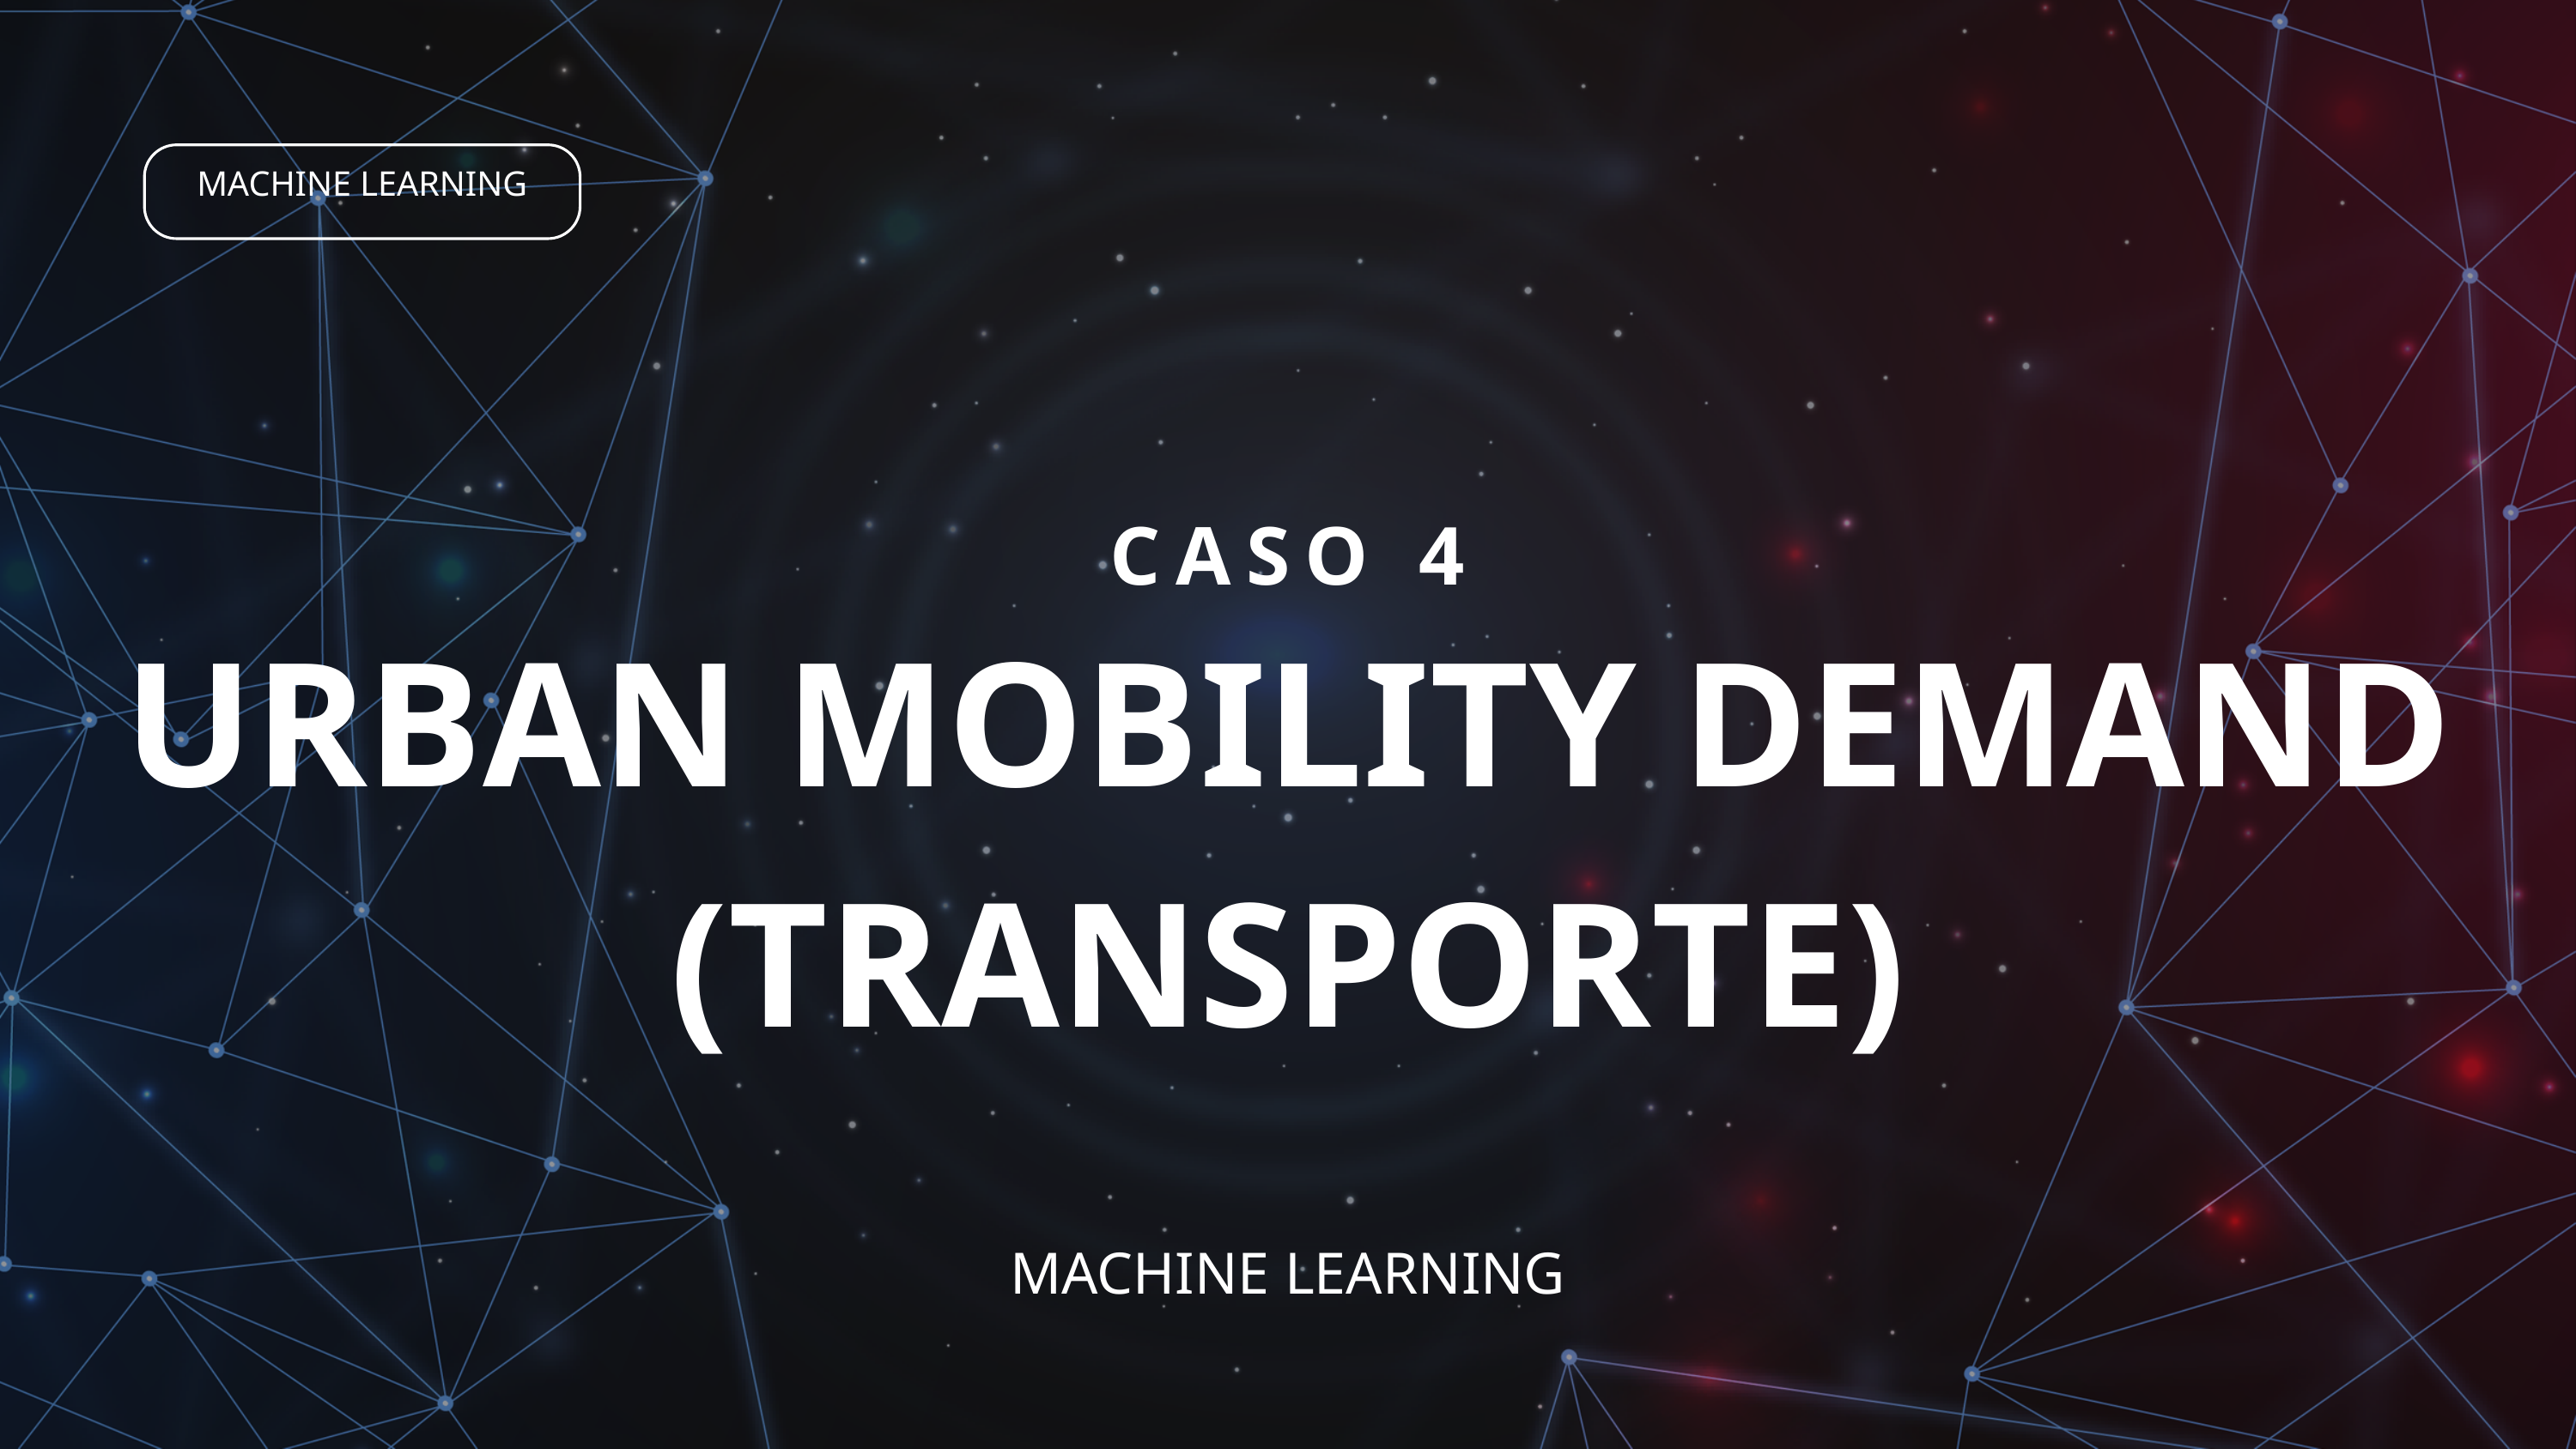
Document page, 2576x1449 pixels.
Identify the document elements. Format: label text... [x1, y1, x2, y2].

text_box MACHINE LEARNING [556, 1226, 2020, 1307]
text_box URBAN MOBILITY DEMAND (TRANSPORTE) [86, 580, 2490, 1313]
text_box [0, 0, 2576, 1449]
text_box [143, 144, 580, 239]
text_box CASO 4 [810, 488, 1766, 714]
